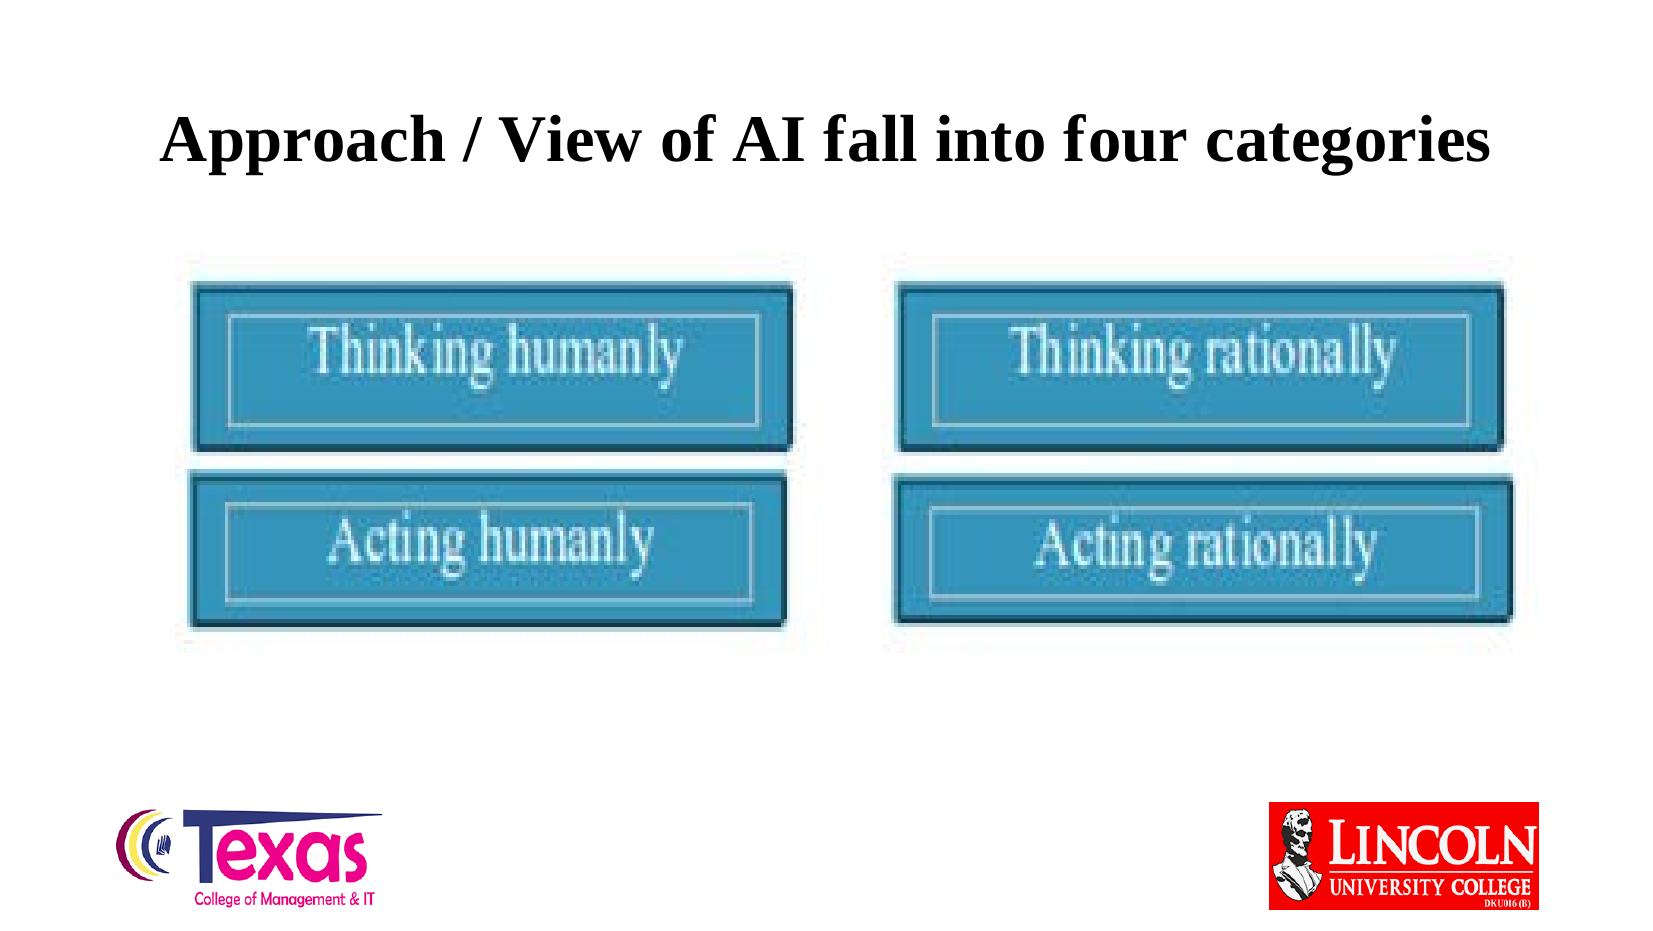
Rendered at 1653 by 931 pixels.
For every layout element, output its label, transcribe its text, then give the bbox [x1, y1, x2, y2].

title Approach / View of AI fall into four categories [113, 49, 1539, 230]
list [175, 252, 1539, 653]
picture [113, 802, 383, 910]
picture [1269, 802, 1539, 910]
